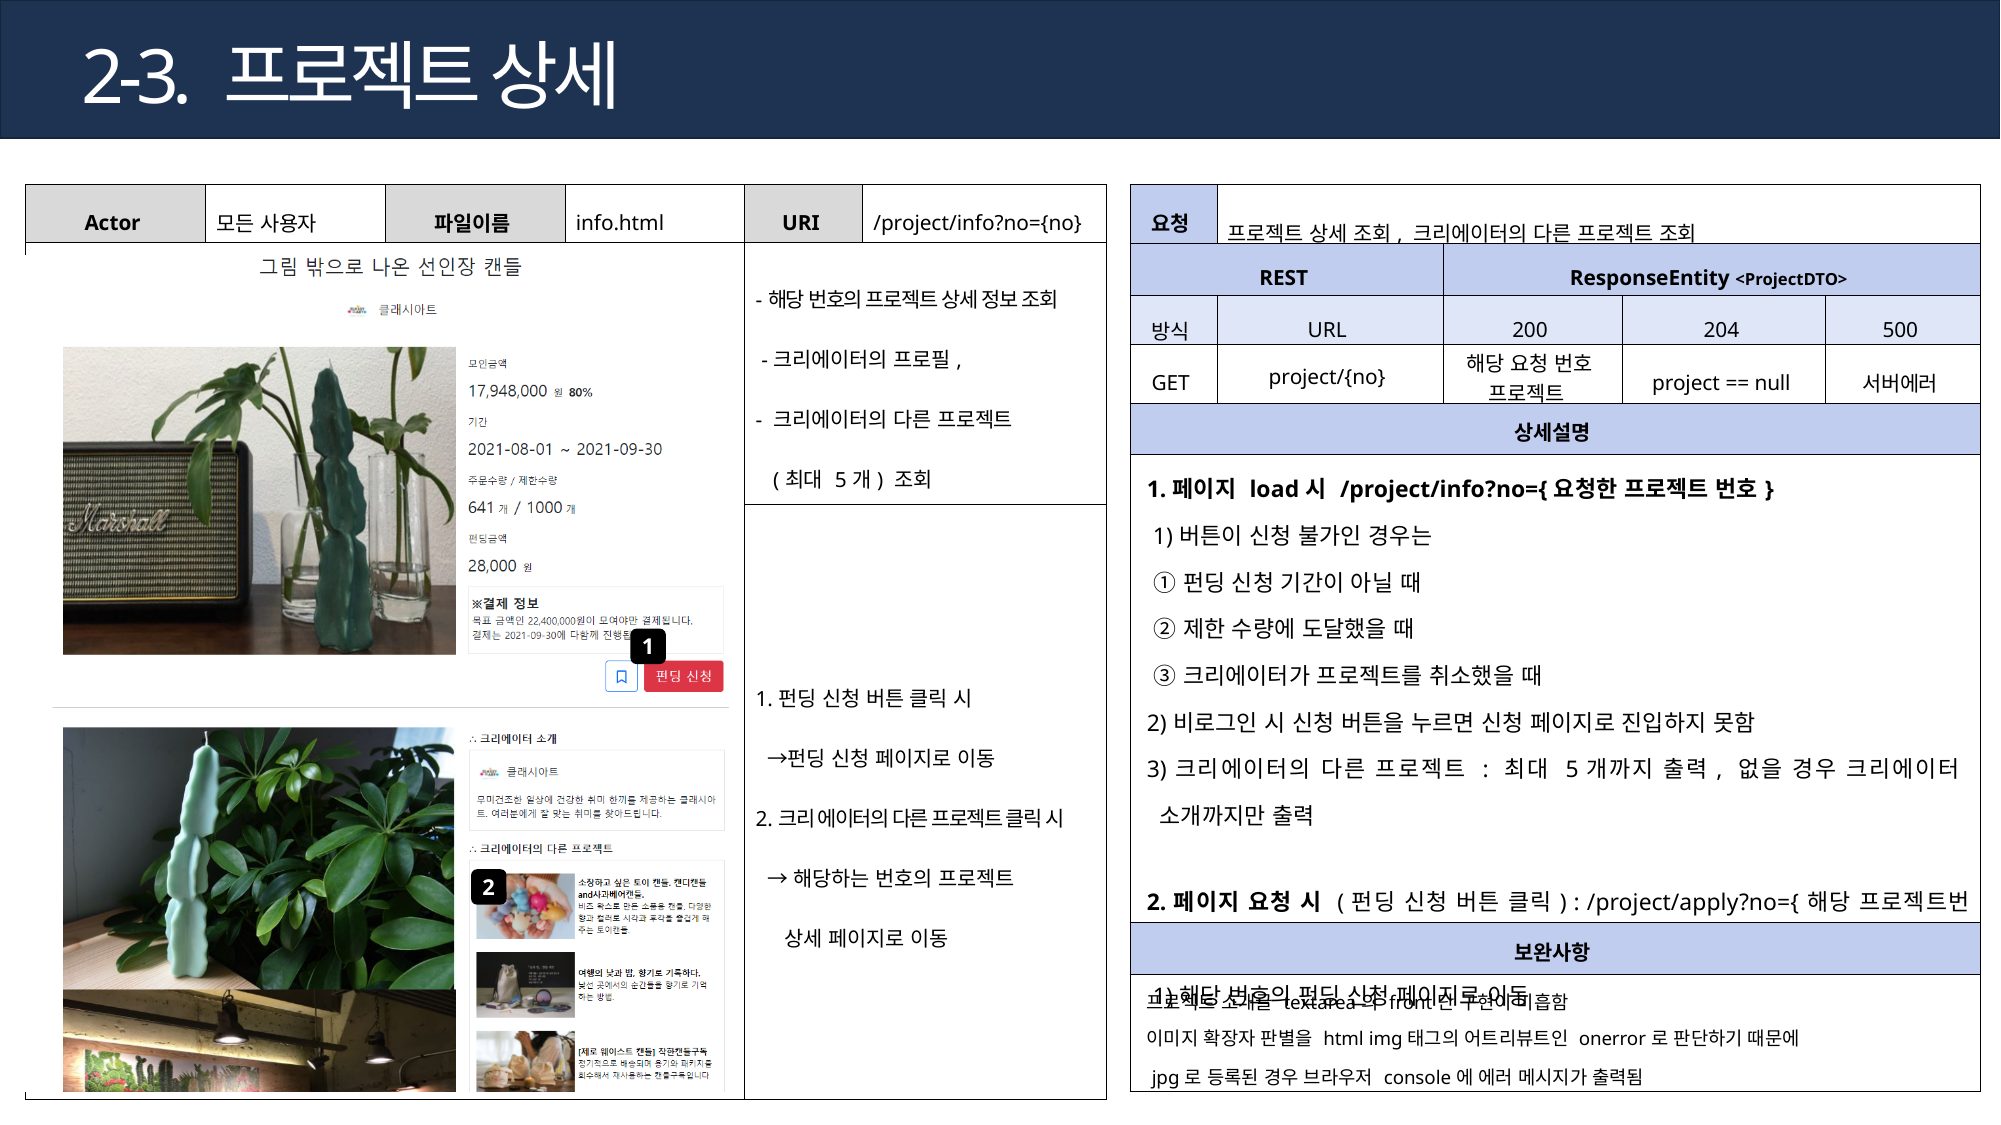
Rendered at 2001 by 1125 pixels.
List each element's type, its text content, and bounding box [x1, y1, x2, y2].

table_header 요청 [1131, 185, 1217, 243]
table_header URI [745, 185, 862, 242]
table_cell 200 [1444, 296, 1622, 344]
text_box 2-3. 프로젝트 상세 [66, 20, 637, 126]
table_cell 500 [1826, 296, 1980, 344]
table_header info.html [566, 185, 744, 242]
table_header Actor [26, 185, 205, 242]
table_cell [26, 243, 744, 1099]
table_cell ResponseEntity <ProjectDTO> [1444, 244, 1980, 295]
table_cell 서버에러 [1826, 345, 1980, 403]
table_cell 보완사항 [1131, 923, 1980, 974]
table_cell -해당 번호의 프로젝트 상세 정보 조회 -크리에이터의 프로필, - 크리에이터의 다른 프로젝트 (최대 5개) 조회 [745, 243, 1106, 504]
table_cell 상세설명 [1131, 404, 1980, 454]
table_cell 해당 요청 번호 프로젝트 [1444, 345, 1622, 403]
table_header 모든 사용자 [206, 185, 385, 242]
table_cell 1.펀딩 신청 버튼 클릭 시 →펀딩 신청 페이지로 이동 2.크리 에이터의 다른 프로젝트 클릭 시 →해당하는 번호의 프로젝트 상세 페이지로 이동 [745, 505, 1106, 1099]
table_cell REST [1131, 244, 1443, 295]
table_cell 방식 [1131, 296, 1217, 344]
table_cell 프로젝트 소개글 textarea의 front단 구현이 미흡함 이미지 확장자 판별을 html img태그의 어트리뷰트인 onerror로 판단하기 때문에 jpg로 등록된 경우 브라우저 console에 에러 메시지가 출력됨 [1131, 975, 1980, 1091]
table_cell project/{no} [1218, 345, 1443, 403]
table_cell project == null [1623, 345, 1825, 403]
table_cell 1.페이지 load시 /project/info?no={요청한 프로젝트 번호} 1)버튼이 신청 불가인 경우는 ①펀딩 신청 기간이 아닐 때 ②제한 수량에 도달했을 때 ③크리에이터가 프로젝트를 취소했을 때 2)비로그인 시 신청 버튼을 누르면 신청 페이지로 진입하지 못함 3)크리에이터의 다른 프로젝트 : 최대 5개까지 출력, 없을 경우 크리에이터 소개까지만 출력 2.페이지 요청 시 (펀딩 신청 버튼 클릭) : /project/apply?no={해당 프로젝트번호} 1)해당 번호의 펀딩 신청 페이지로 이동 [1131, 455, 1980, 922]
table_header 파일이름 [386, 185, 565, 242]
table_header /project/info?no={no} [863, 185, 1106, 242]
table_cell 204 [1623, 296, 1825, 344]
table_header 프로젝트 상세 조회, 크리에이터의 다른 프로젝트 조회 [1218, 185, 1980, 243]
text_box [0, 0, 2000, 139]
table_cell GET [1131, 345, 1217, 403]
picture [25, 255, 731, 1092]
table_cell URL [1218, 296, 1443, 344]
